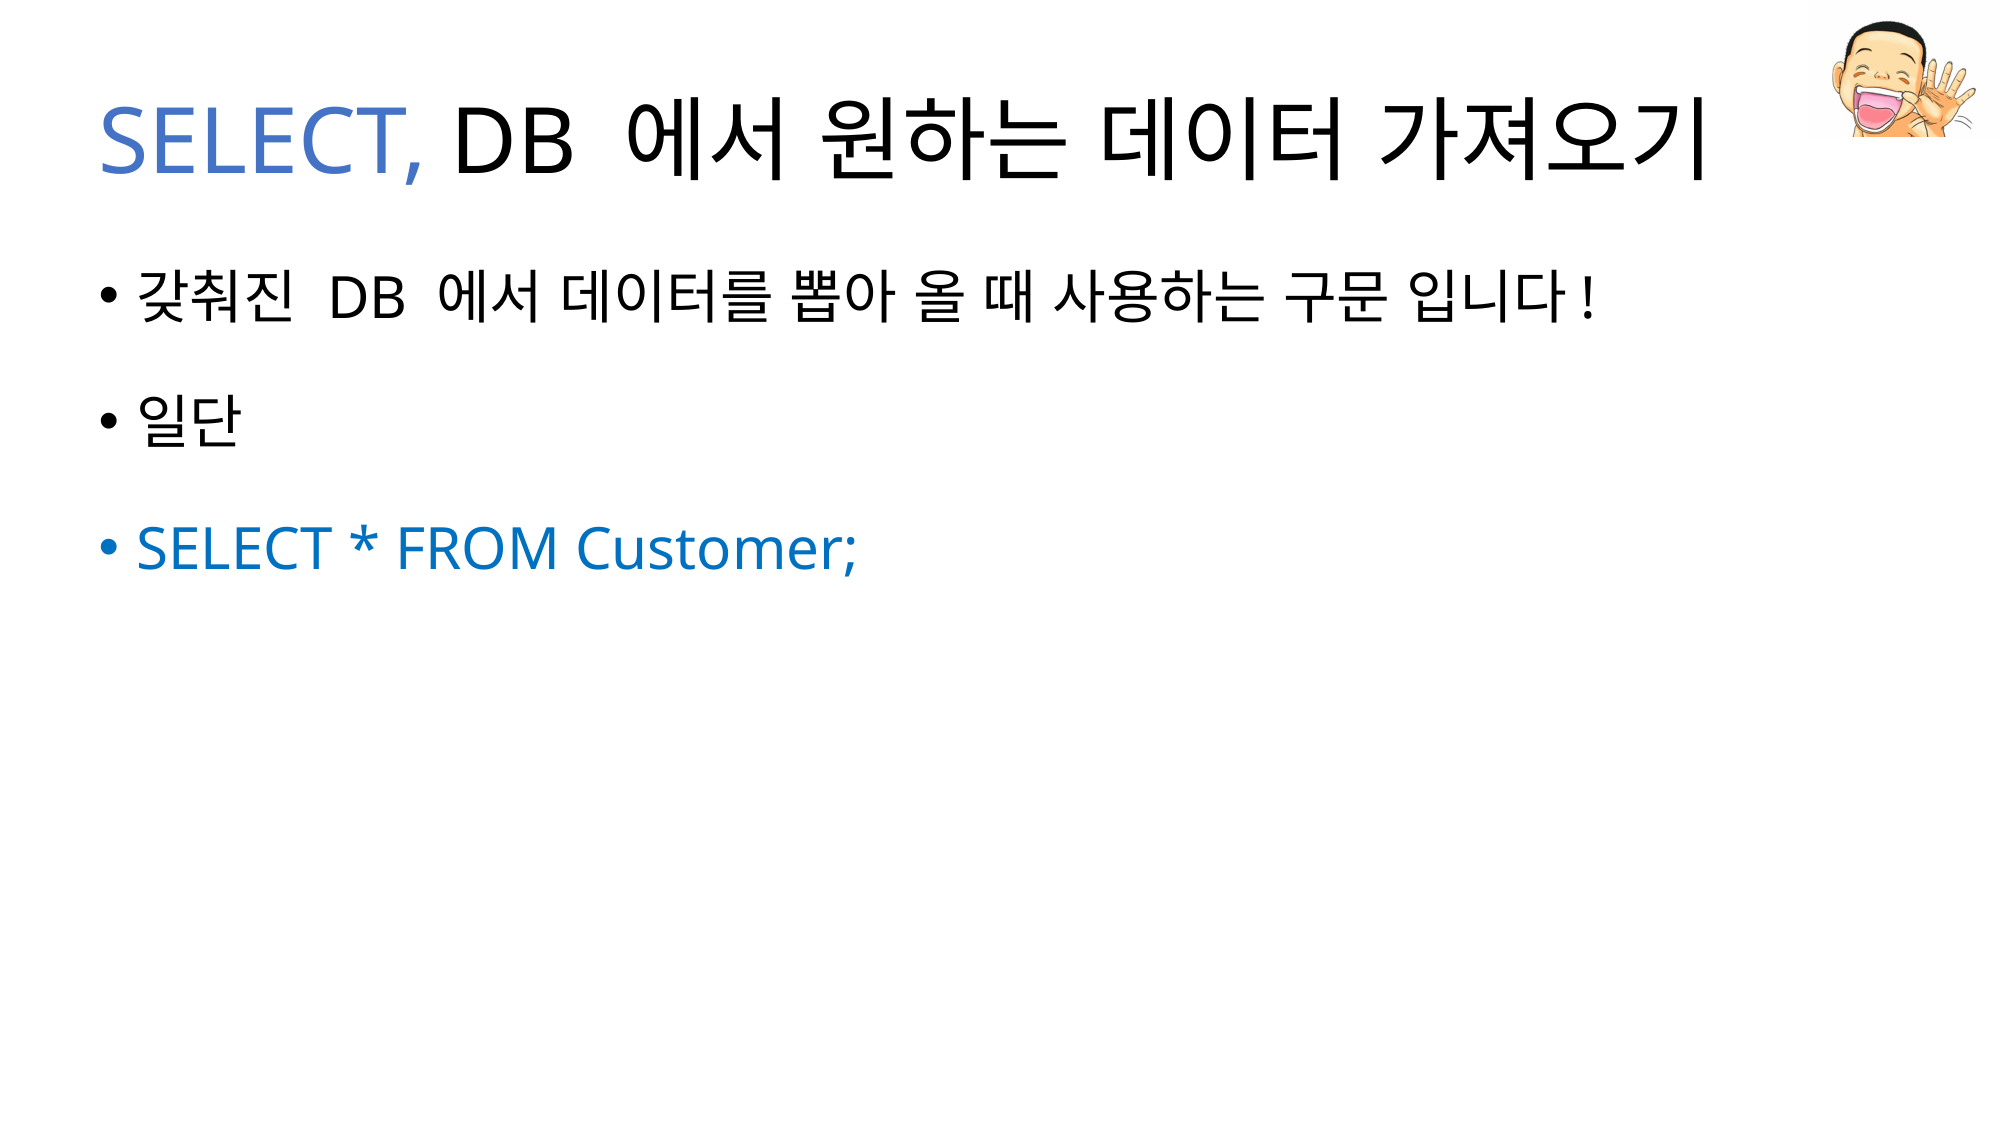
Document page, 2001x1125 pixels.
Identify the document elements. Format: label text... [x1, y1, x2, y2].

title SELECT, DB 에서 원하는 데이터 가져오기 [83, 0, 1931, 217]
picture [1931, 0, 2000, 137]
list 갖춰진 DB 에서 데이터를 뽑아 올 때 사용하는 구문 입니다! 일단 SELECT * FROM Customer; [83, 217, 1931, 1125]
